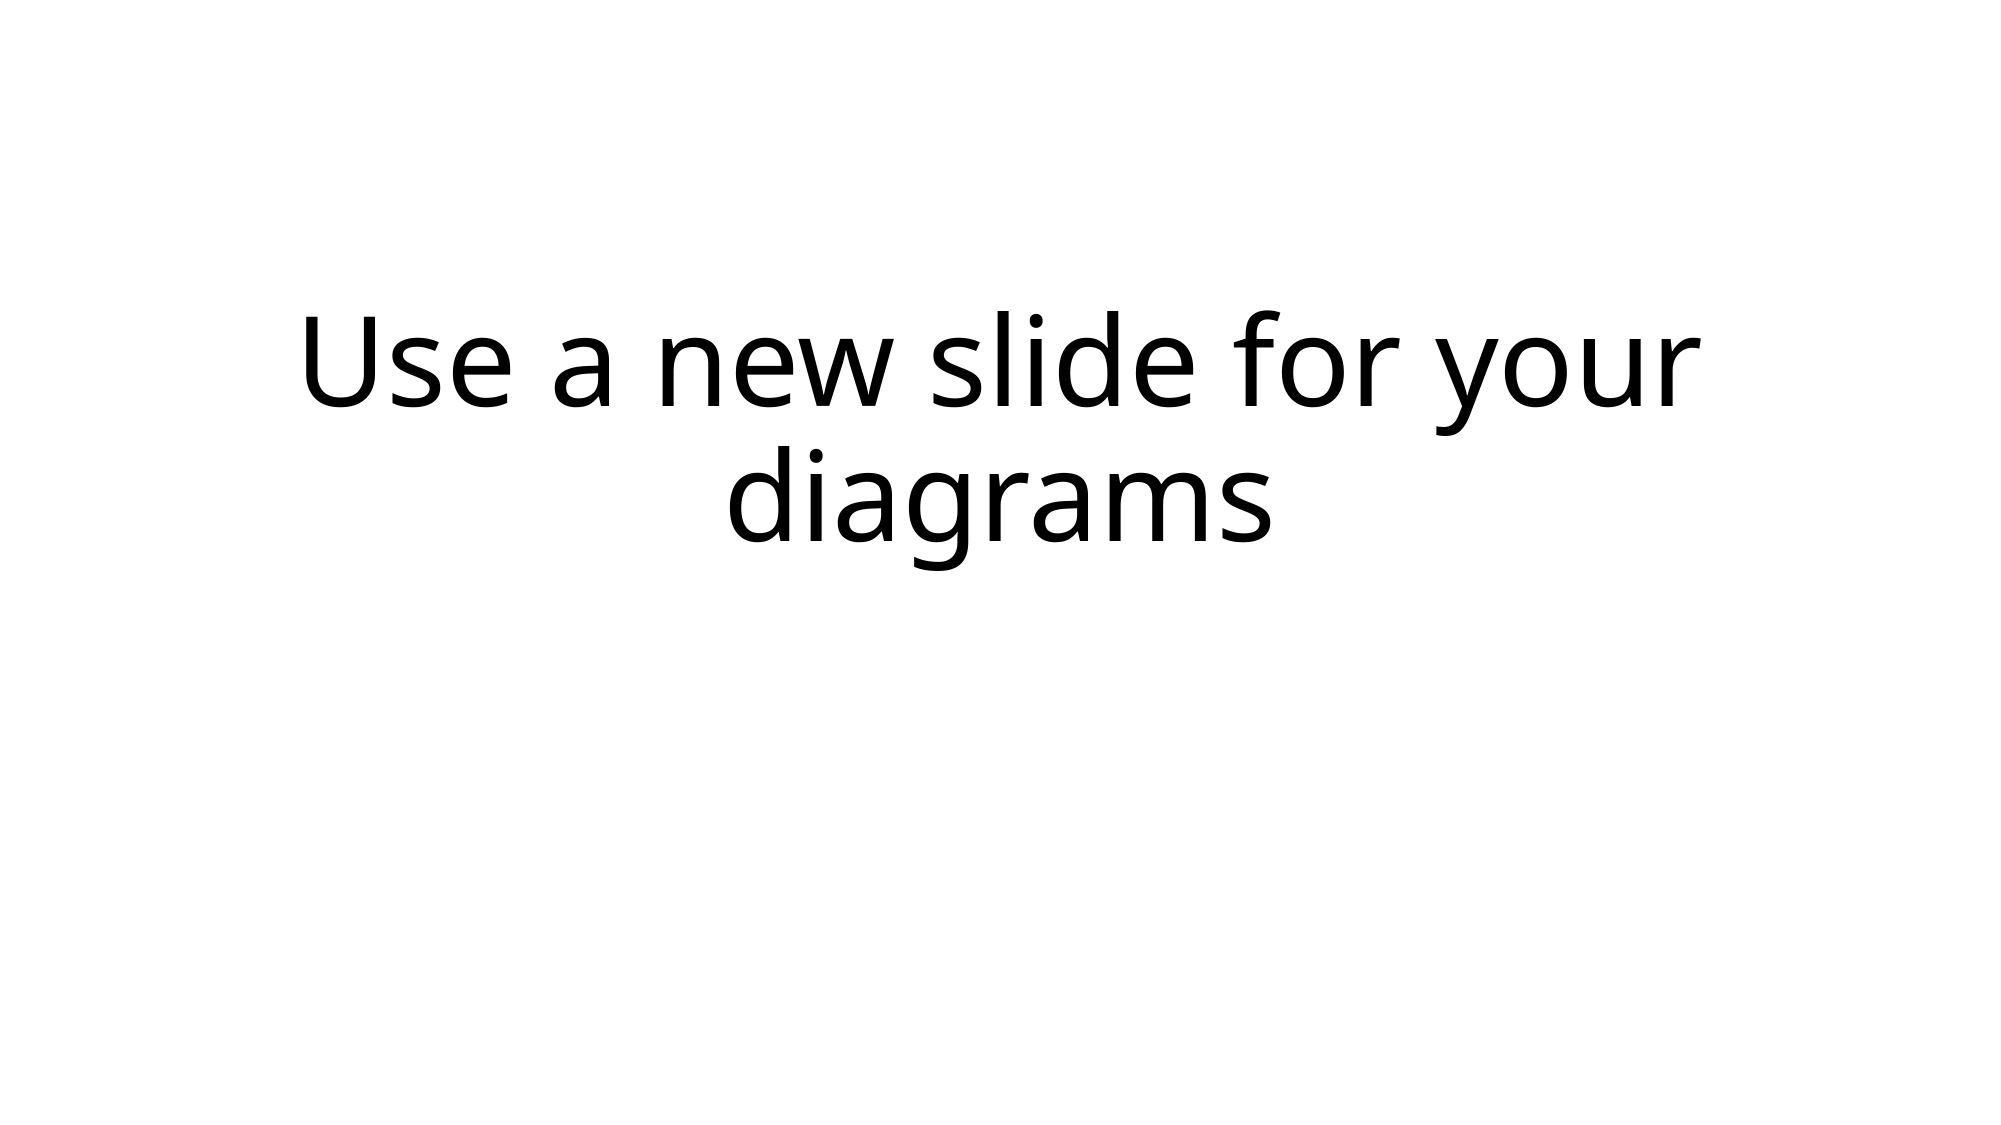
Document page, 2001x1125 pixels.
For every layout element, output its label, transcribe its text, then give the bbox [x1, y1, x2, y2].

title Use a new slide for your diagrams [249, 184, 1750, 576]
